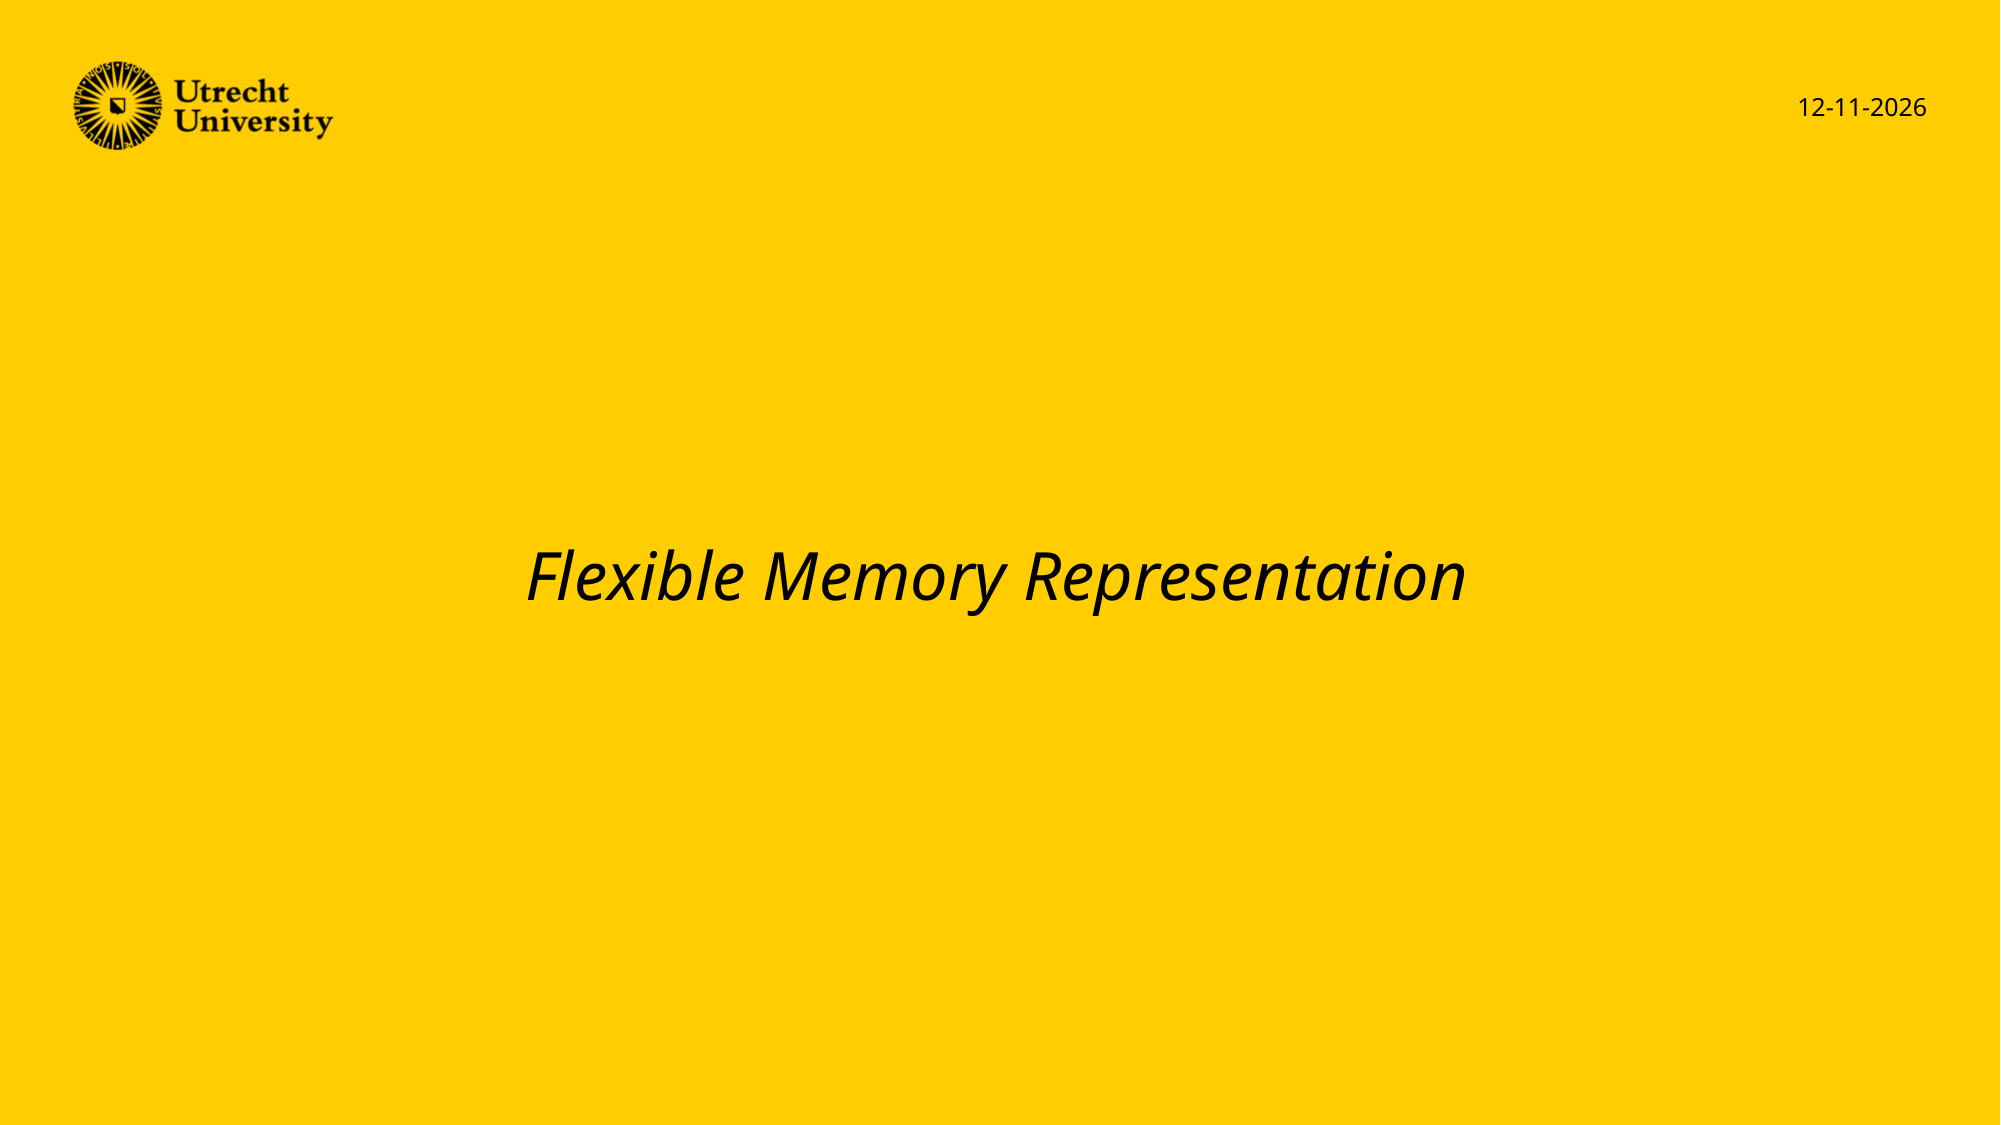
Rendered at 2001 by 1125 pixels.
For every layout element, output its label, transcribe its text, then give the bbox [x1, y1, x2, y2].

title Flexible Memory Representation [64, 196, 1931, 952]
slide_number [1638, 84, 1942, 120]
picture [0, 0, 530, 208]
